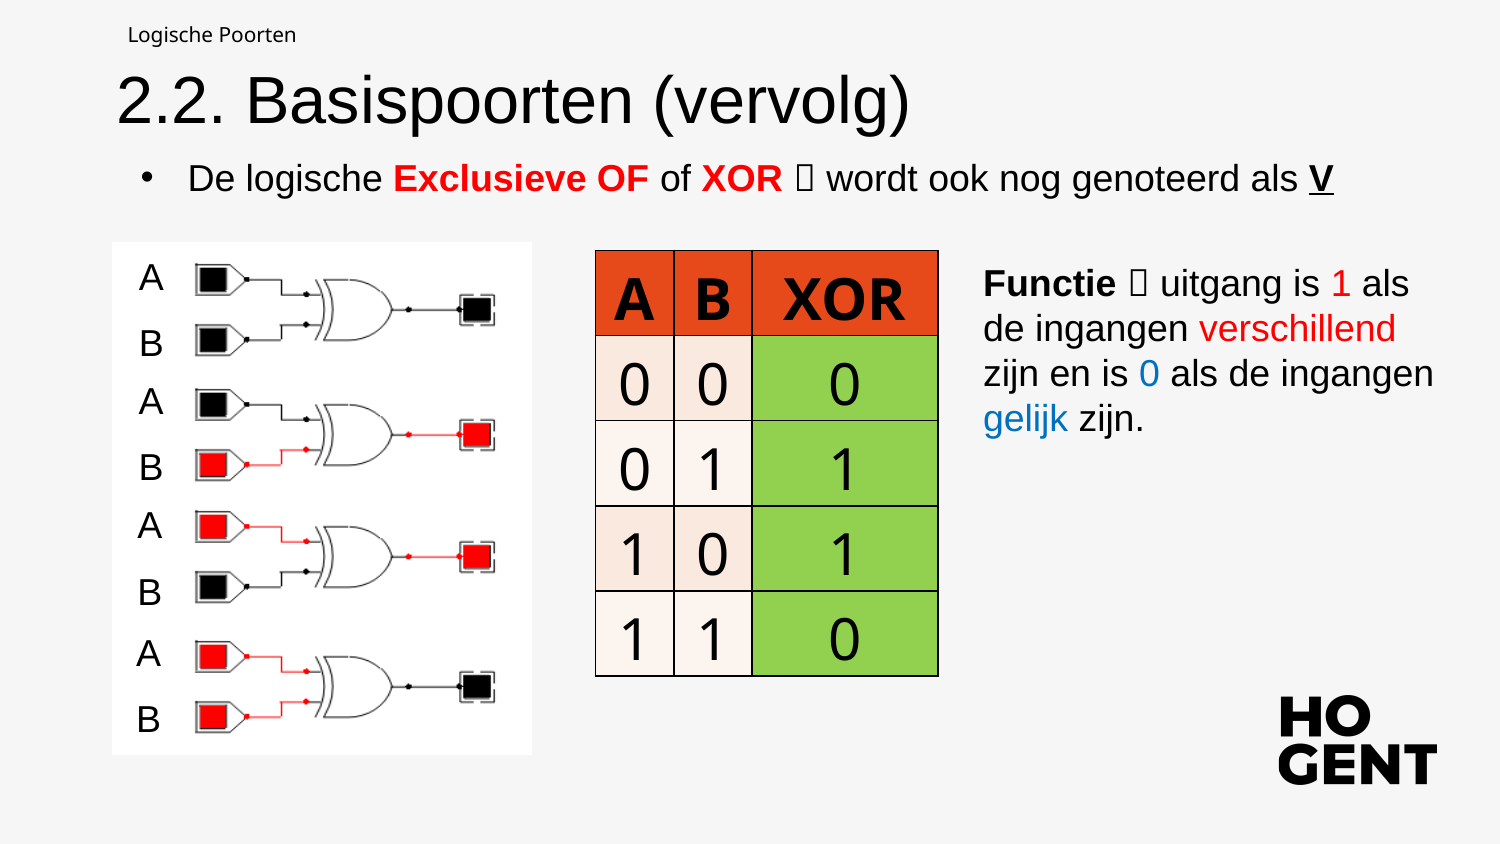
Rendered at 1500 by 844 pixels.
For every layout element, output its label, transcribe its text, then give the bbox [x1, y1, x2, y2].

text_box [112, 241, 532, 756]
text_box De logische Exclusieve OF of XOR  wordt ook nog genoteerd als V [125, 146, 1442, 207]
table_cell 0 [675, 507, 751, 590]
table_cell 0 [596, 421, 673, 505]
table_cell 0 [596, 336, 673, 420]
table_cell 1 [675, 592, 751, 675]
table_header A [596, 251, 673, 335]
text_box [134, 620, 163, 738]
text_box [48, 129, 1048, 844]
table_cell 1 [596, 592, 673, 675]
text_box 2.2. Basispoorten (vervolg) [100, 49, 1376, 146]
table_cell 0 [753, 592, 937, 675]
table_cell 1 [675, 421, 751, 505]
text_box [135, 493, 164, 611]
table_cell 1 [753, 421, 937, 505]
table_header XOR [753, 251, 937, 335]
table_cell 1 [753, 507, 937, 590]
text_box Functie  uitgang is 1 als de ingangen verschillend zijn en is 0 als de ingangen gelijk zijn. [968, 251, 1451, 447]
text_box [137, 368, 165, 486]
list Logische Poorten [112, 13, 788, 49]
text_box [137, 245, 166, 363]
table_cell 0 [753, 336, 937, 420]
table_cell 1 [596, 507, 673, 590]
table_cell 0 [675, 336, 751, 420]
table_header B [675, 251, 751, 335]
